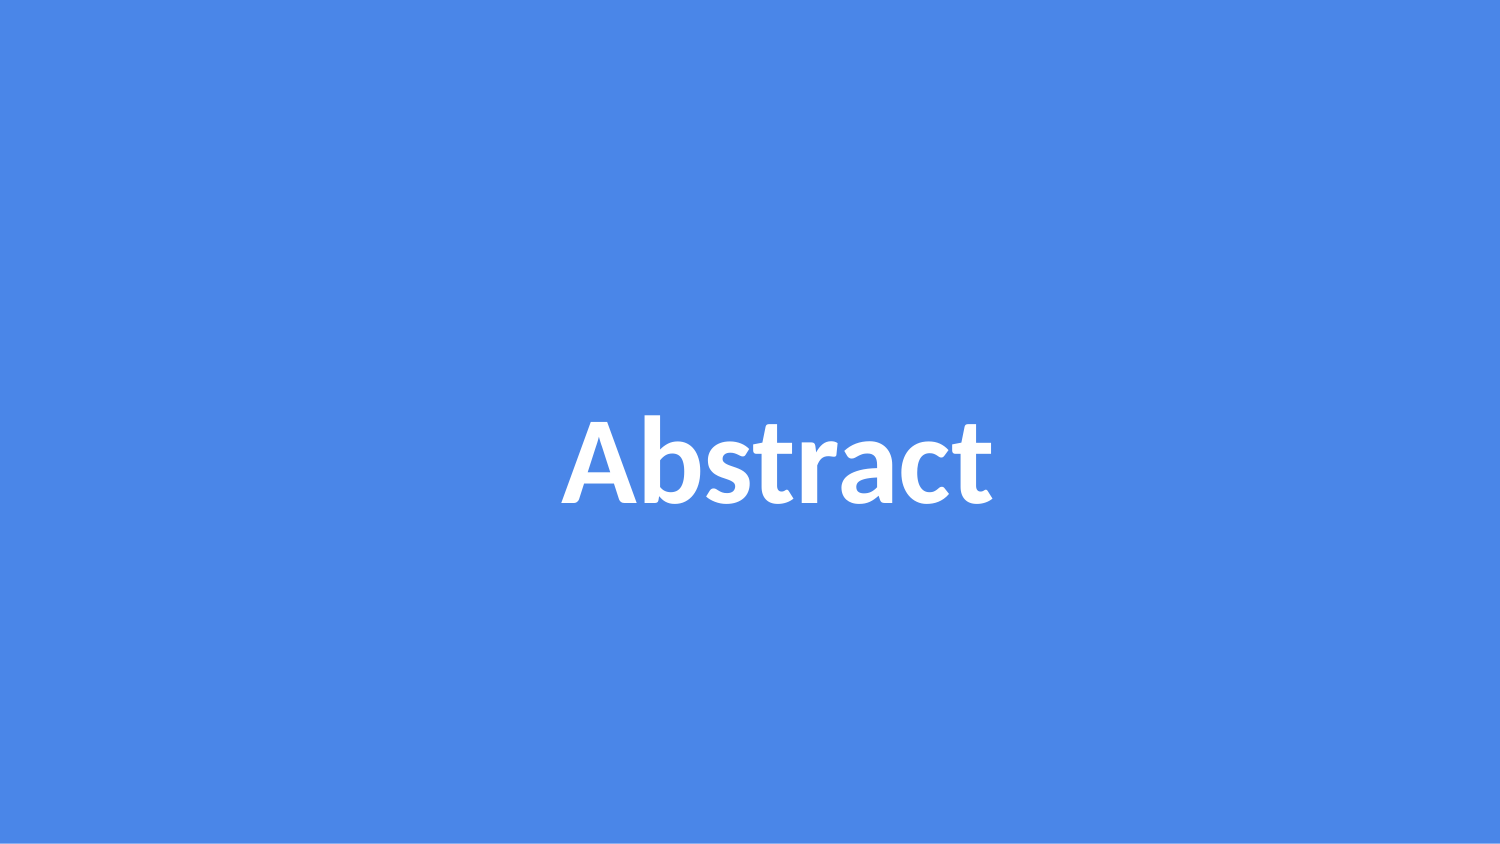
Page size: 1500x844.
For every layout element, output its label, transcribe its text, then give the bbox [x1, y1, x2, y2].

title Abstract [0, 0, 1500, 844]
